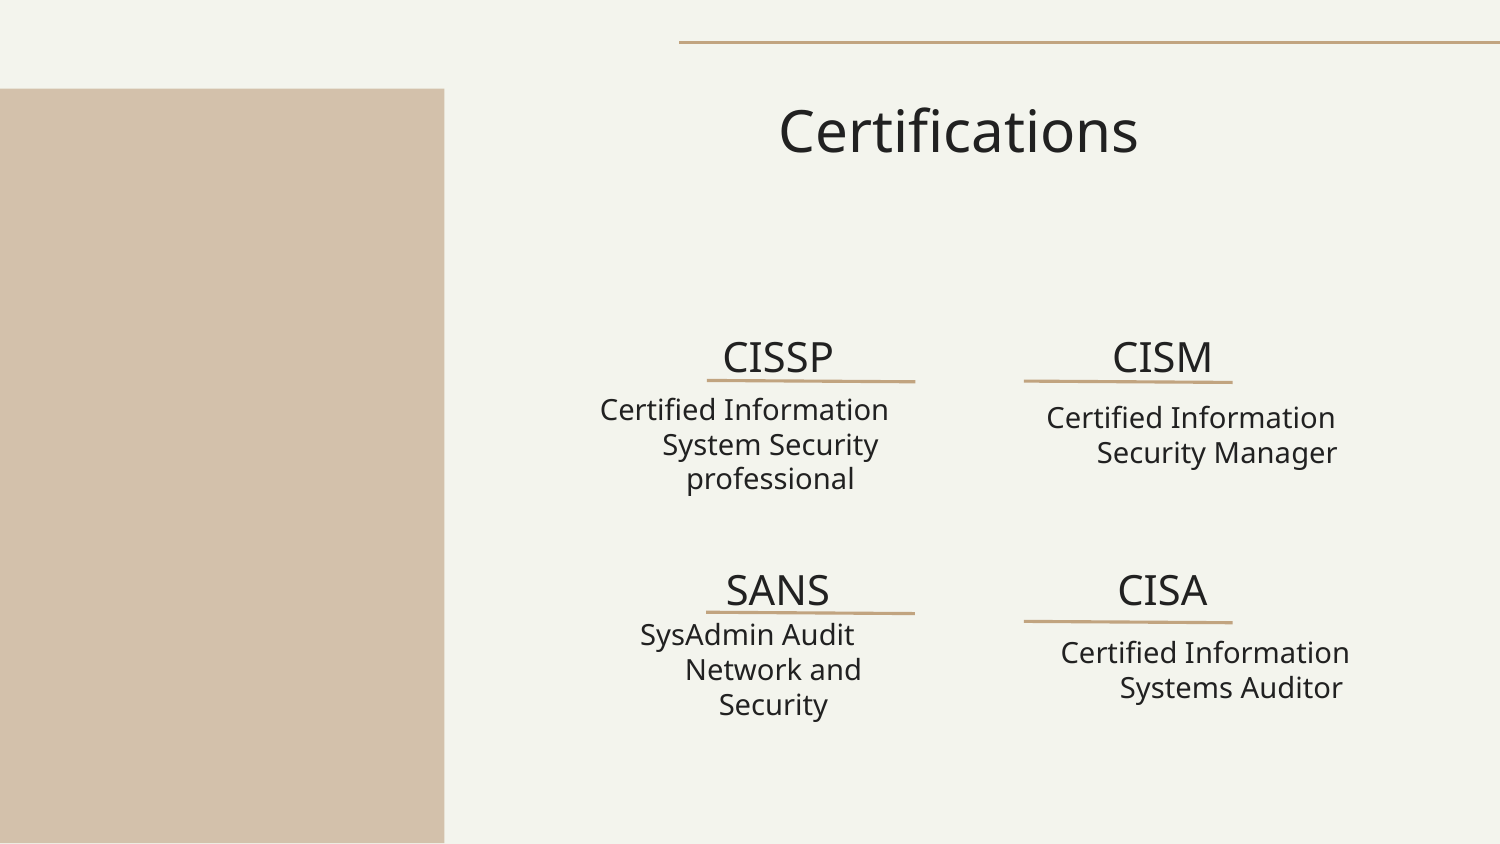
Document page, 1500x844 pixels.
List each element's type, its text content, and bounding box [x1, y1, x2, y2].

subtitle SANS [618, 561, 916, 614]
title Certifications [618, 90, 1300, 169]
subtitle SysAdmin Audit Network and Security [556, 614, 916, 725]
subtitle Certified Information System Security professional [520, 398, 946, 488]
subtitle CISM [1002, 329, 1300, 381]
subtitle CISA [1002, 561, 1300, 614]
subtitle Certified Information Systems Auditor [1002, 614, 1386, 725]
subtitle CISSP [618, 329, 916, 384]
subtitle Certified Information Security Manager [1002, 381, 1358, 488]
